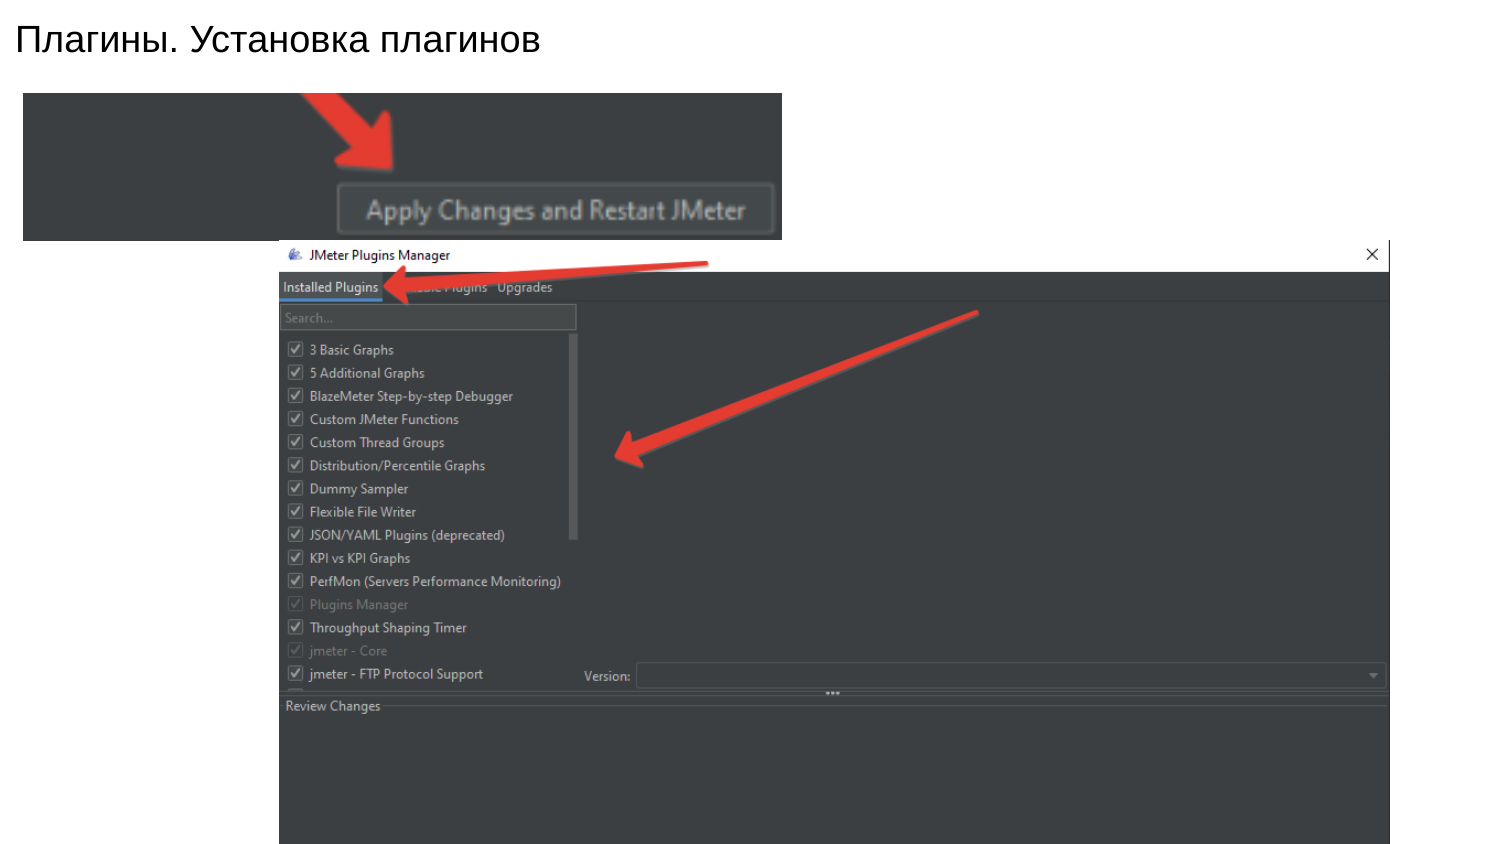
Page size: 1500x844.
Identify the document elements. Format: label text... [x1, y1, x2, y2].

title Плагины. Установка плагинов [0, 0, 1398, 94]
picture [23, 93, 1390, 844]
